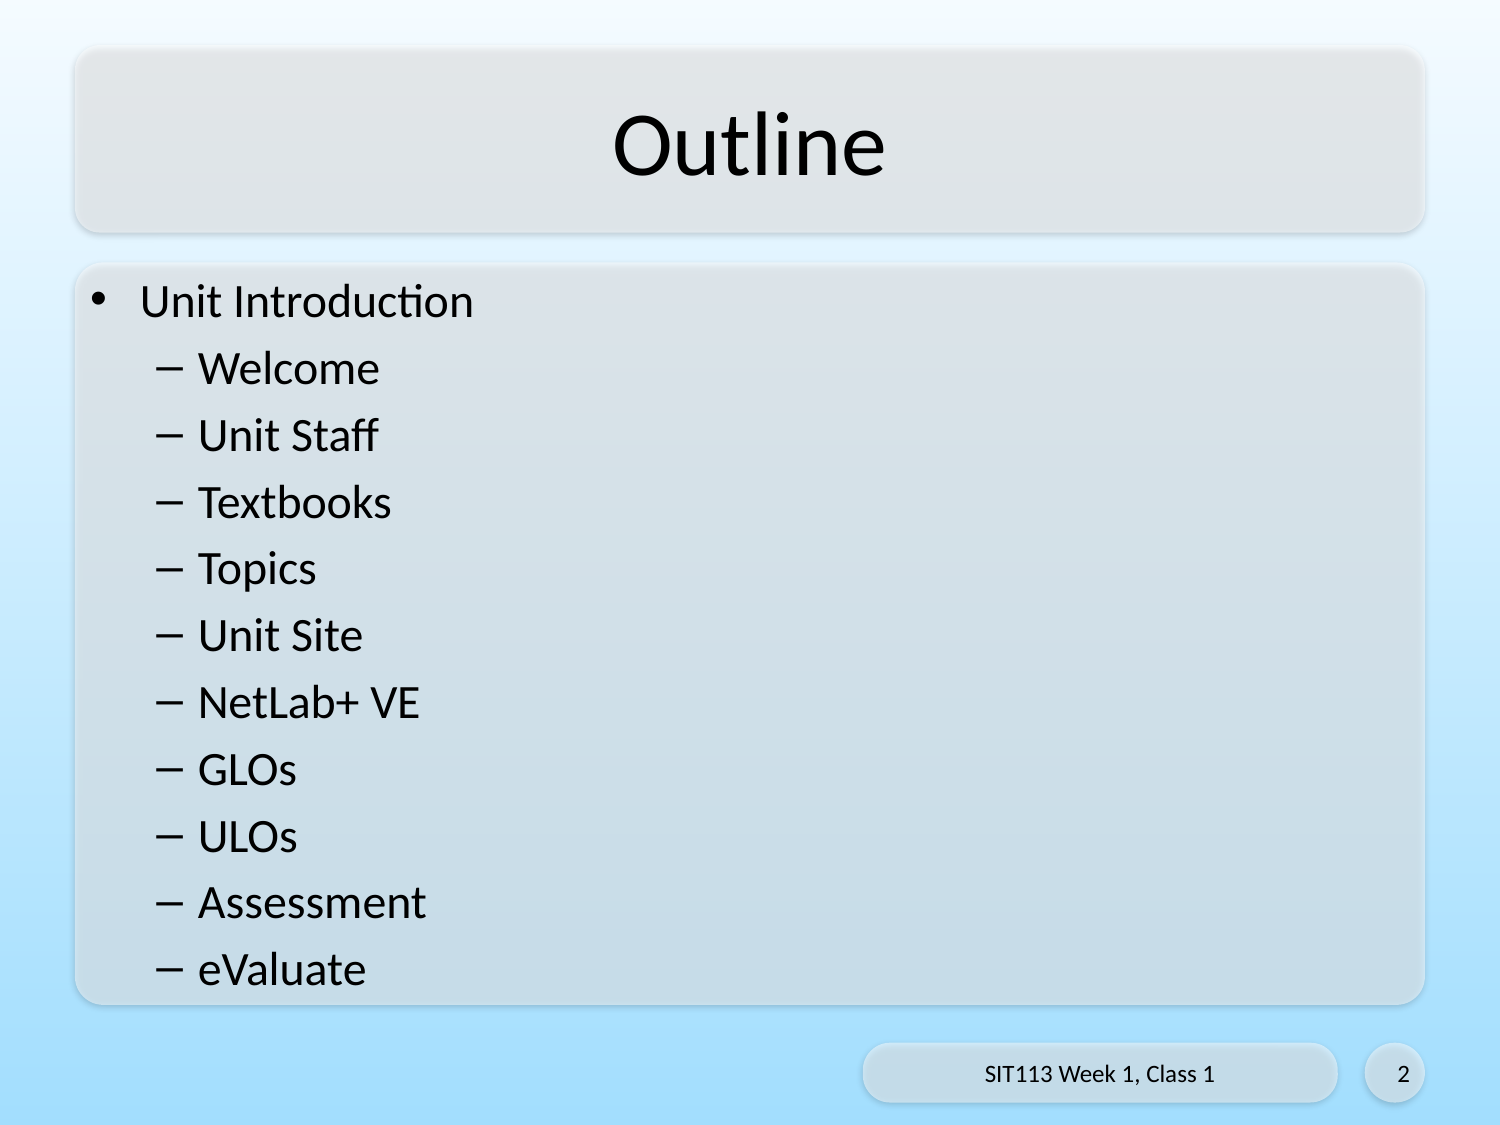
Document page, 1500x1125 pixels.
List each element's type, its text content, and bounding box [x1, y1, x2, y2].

footer SIT113 Week 1, Class 1 [862, 1042, 1338, 1103]
title Outline [75, 45, 1425, 233]
list Unit Introduction Welcome Unit Staff Textbooks Topics Unit Site NetLab+ VE GLOs ULOs Assessment eValuate [75, 262, 1425, 1005]
slide_number 2 [1364, 1042, 1425, 1103]
